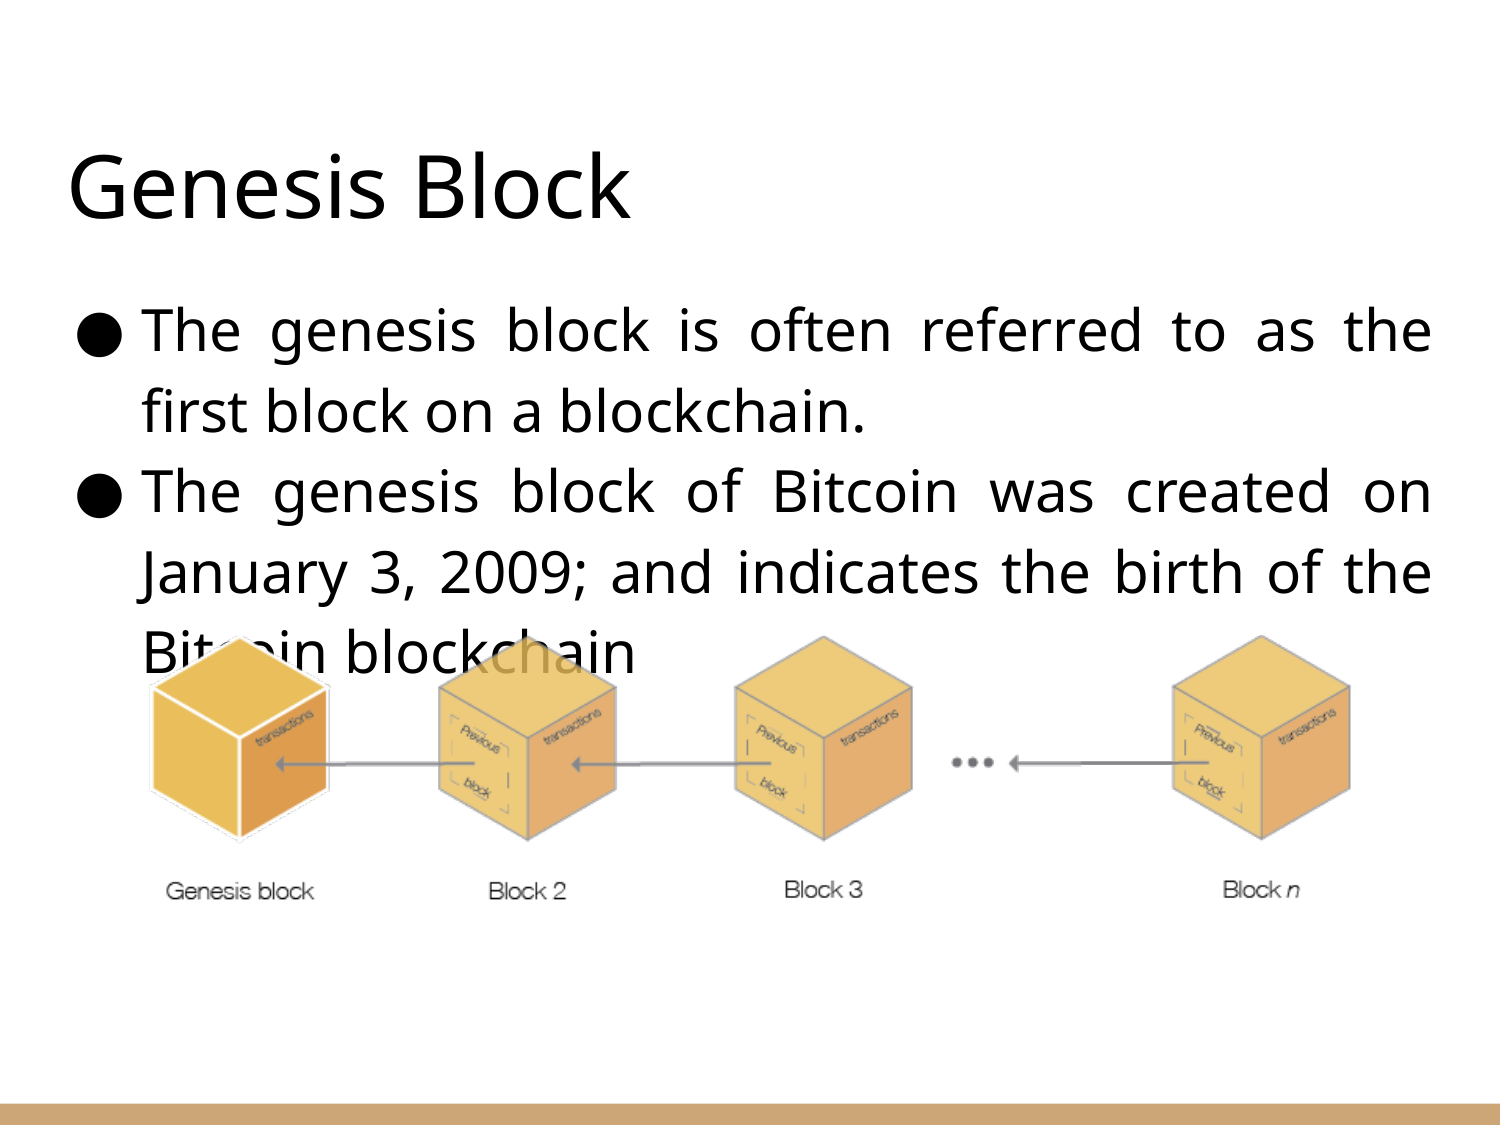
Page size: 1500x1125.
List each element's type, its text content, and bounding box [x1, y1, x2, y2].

list The genesis block is often referred to as the first block on a blockchain. The genesis block of Bitcoin was created on January 3, 2009; and indicates the birth of the Bitcoin blockchain [51, 267, 1449, 1002]
picture [148, 634, 1352, 909]
title Genesis Block [51, 69, 1449, 251]
